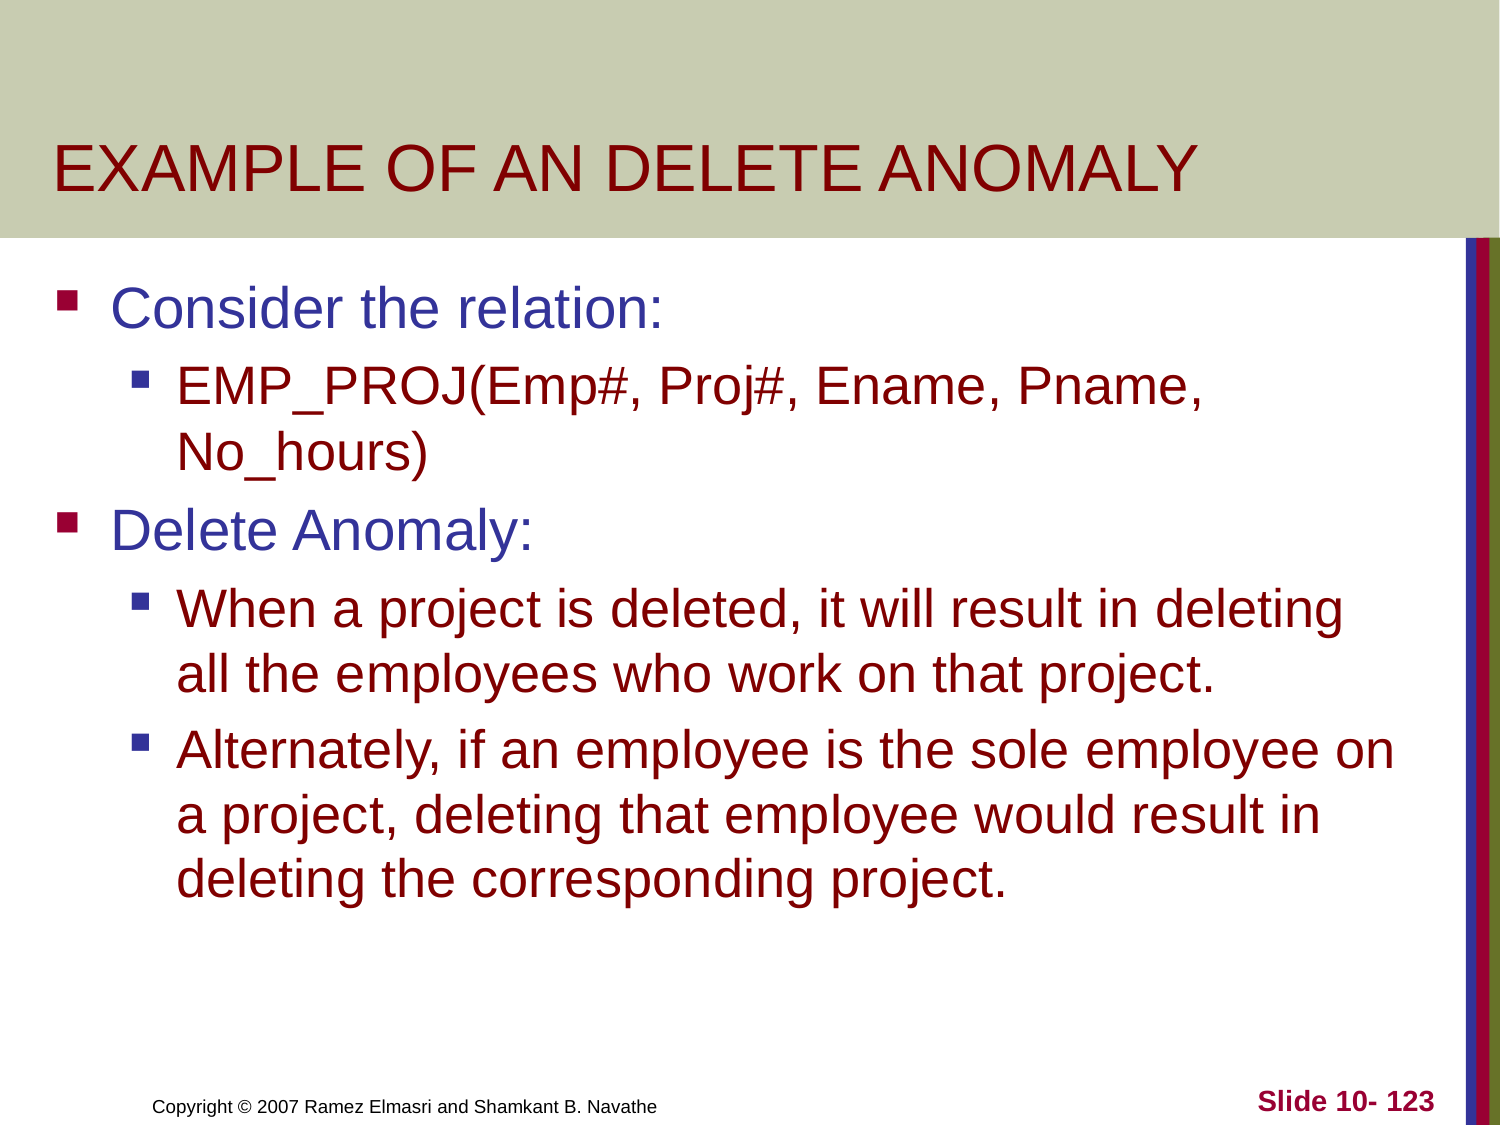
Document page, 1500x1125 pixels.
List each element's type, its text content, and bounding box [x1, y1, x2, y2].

slide_number Slide 10- 123 [1137, 1049, 1451, 1125]
list Consider the relation: EMP_PROJ(Emp#, Proj#, Ename, Pname, No_hours) Delete Anomaly: When a project is deleted, it will result in deleting all the employees who work on that project. Alternately, if an employee is the sole employee on a project, deleting that employee would result in deleting the corresponding project. [39, 262, 1401, 1013]
title EXAMPLE OF AN DELETE ANOMALY [37, 49, 1317, 213]
